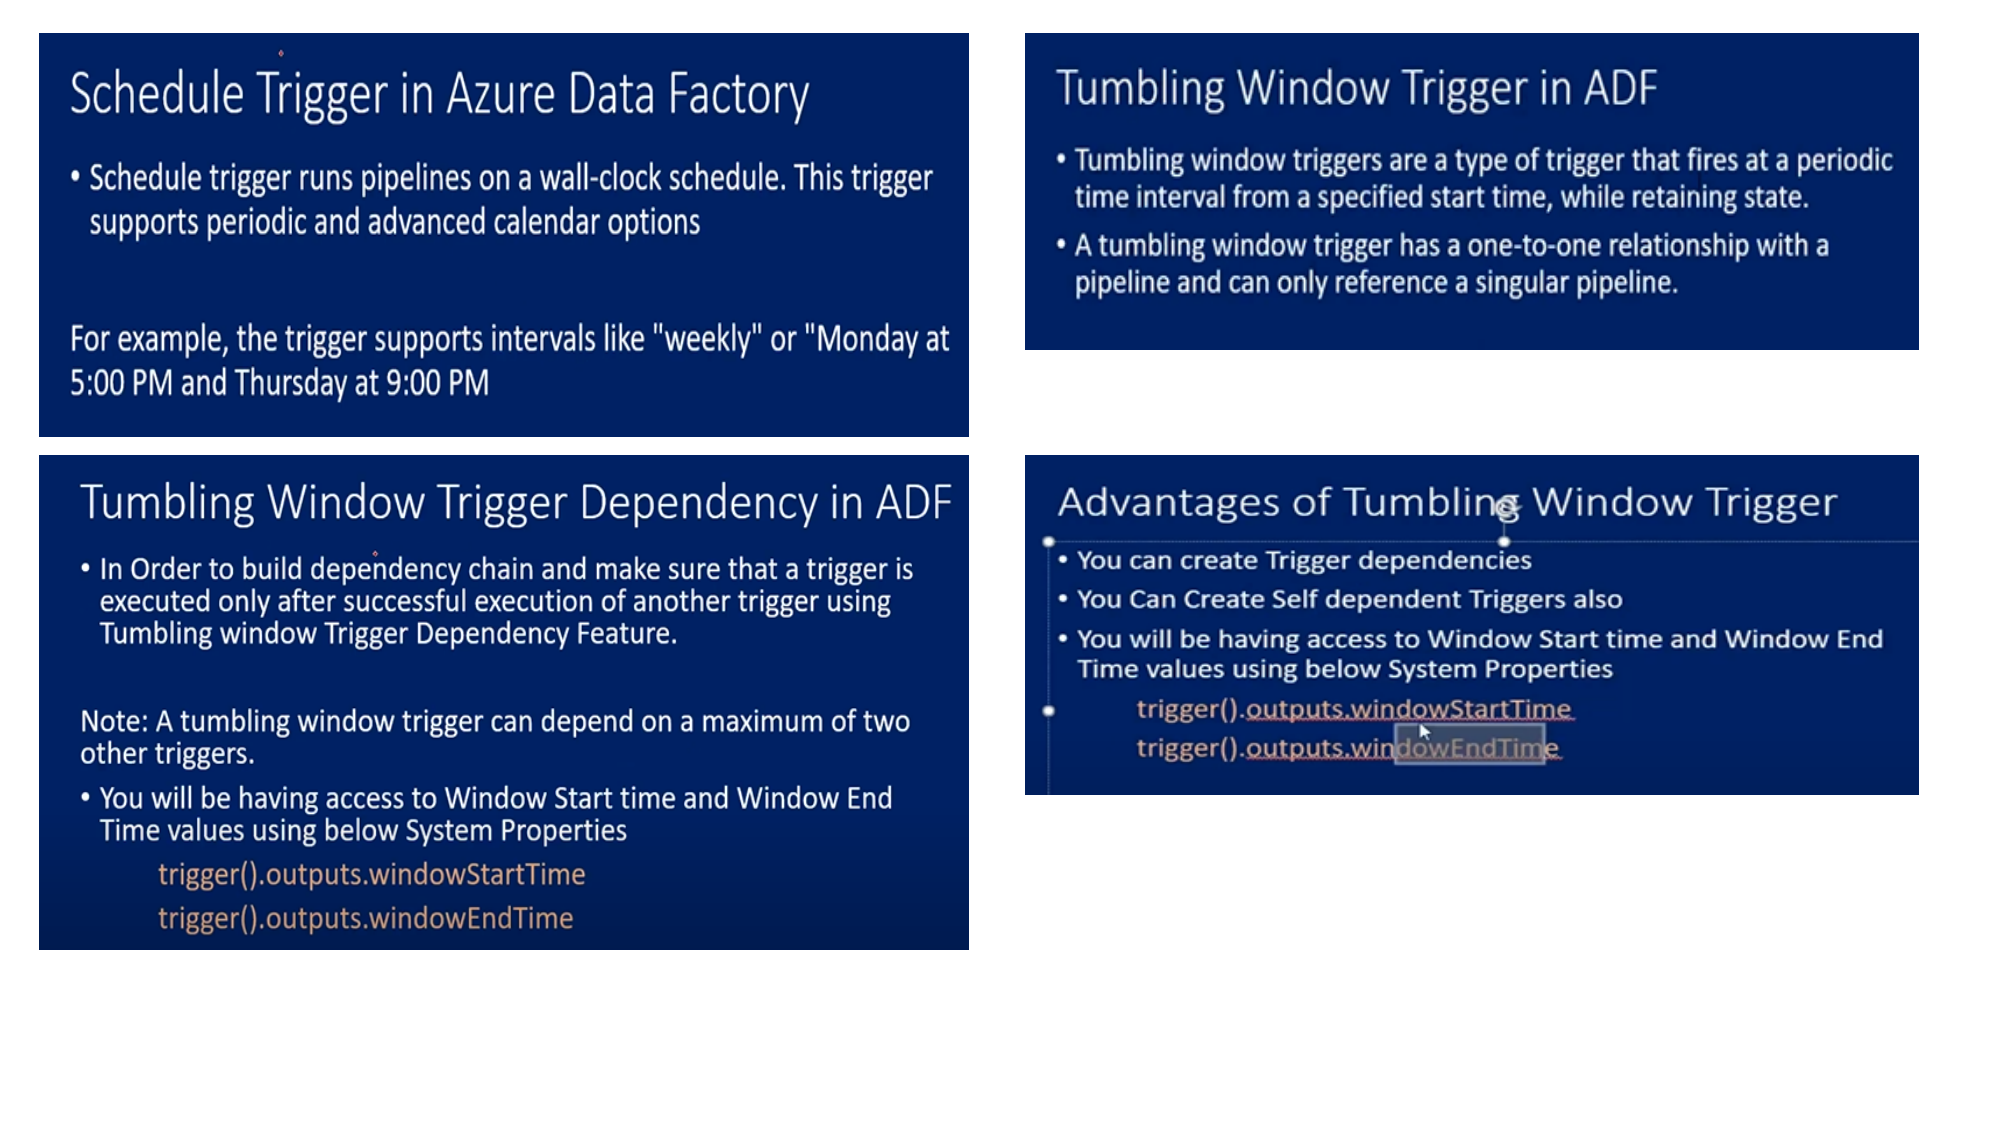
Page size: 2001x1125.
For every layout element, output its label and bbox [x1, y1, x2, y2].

picture [38, 33, 969, 438]
picture [1025, 455, 1919, 795]
picture [1025, 33, 1919, 350]
picture [38, 455, 969, 950]
